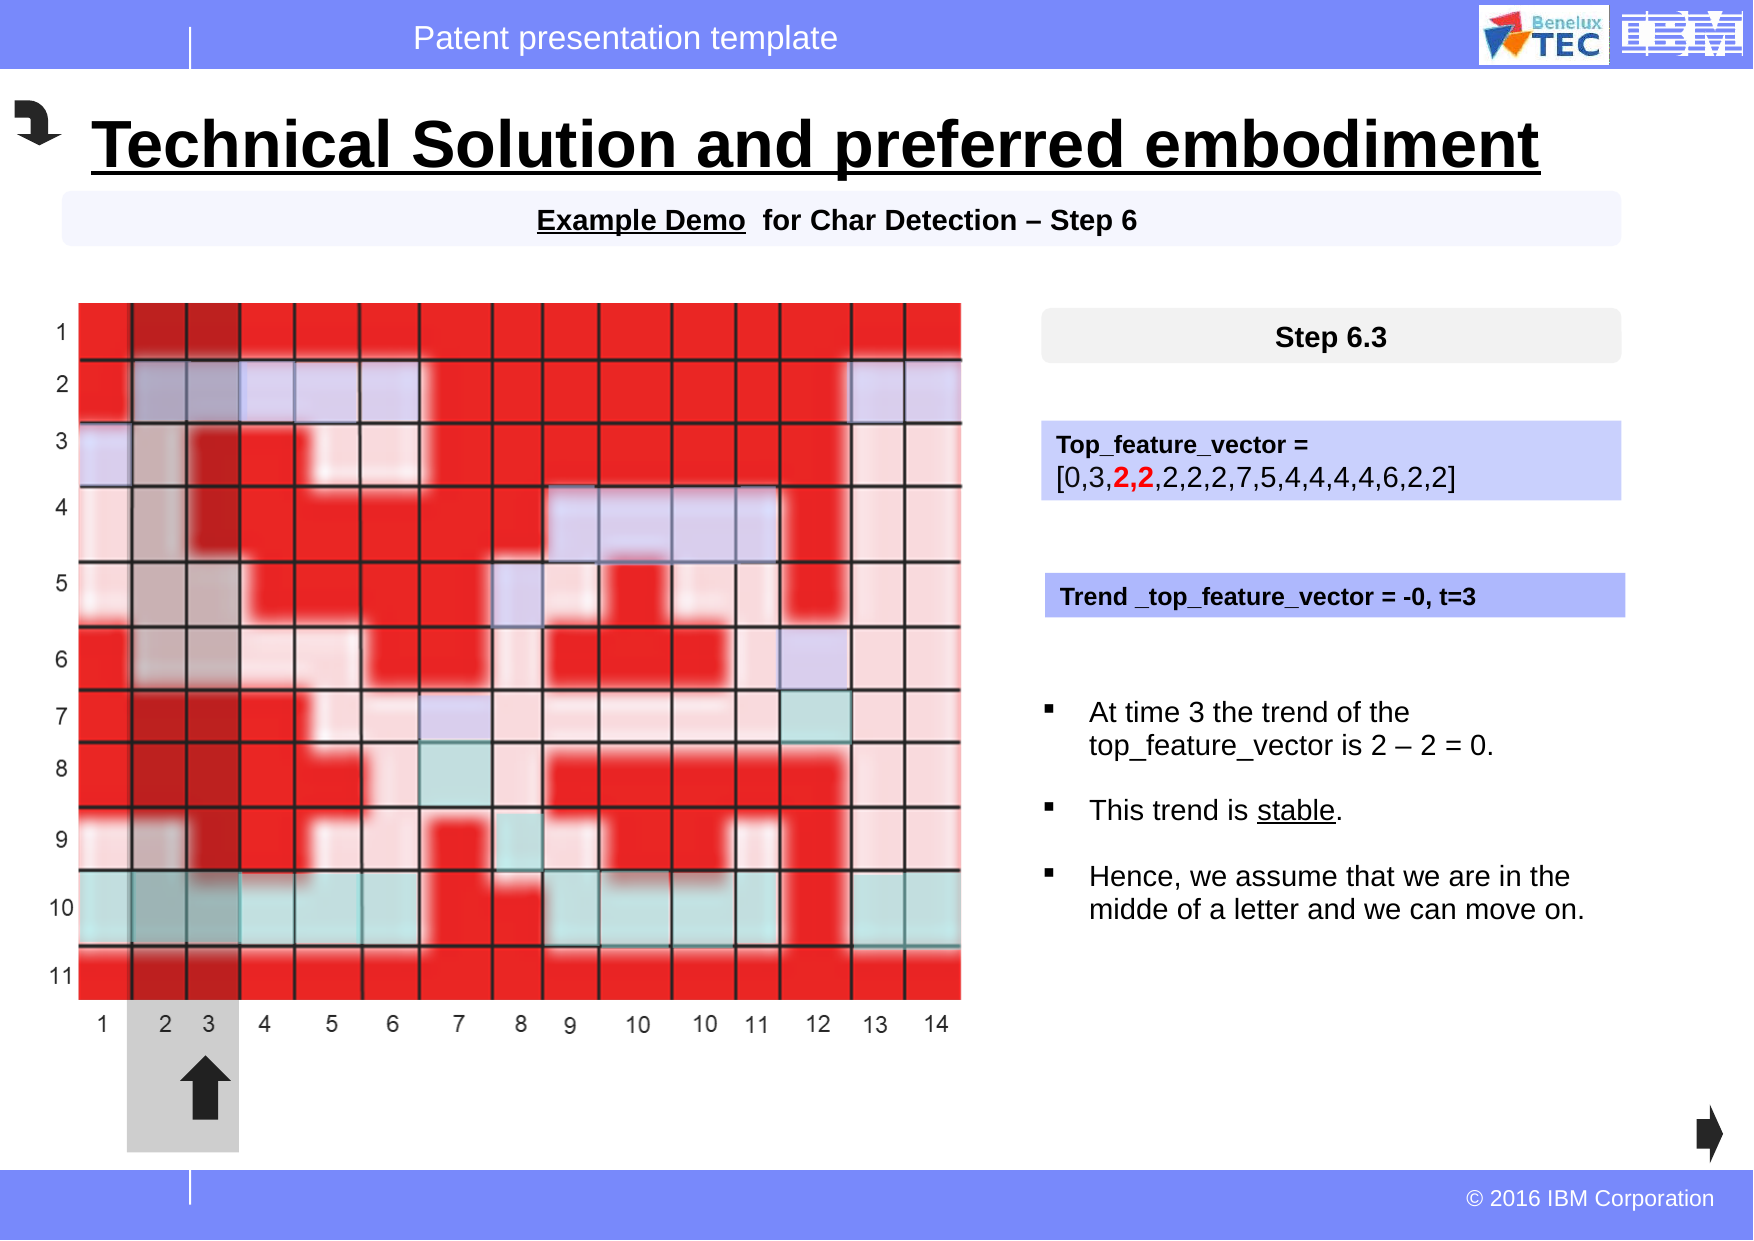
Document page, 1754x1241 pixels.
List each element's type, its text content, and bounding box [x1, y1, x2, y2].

picture [33, 303, 972, 1053]
text_box [1696, 1104, 1724, 1164]
text_box Trend _top_feature_vector = -0, t=3 [1045, 572, 1626, 618]
text_box Example Demo for Char Detection – Step 6 [61, 190, 1622, 247]
text_box Top_feature_vector = [0,3,2,2,2,2,2,7,5,4,4,4,4,6,2,2] [1041, 420, 1622, 501]
text_box Step 6.3 [1041, 307, 1622, 364]
table_header At time 3 the trend of the top_feature_vector is 2 – 2 = 0. This trend is stable. Hence, we assume that we are in the midde of a letter and we can move on. [1042, 685, 1621, 1034]
text_box [14, 100, 62, 146]
picture [1479, 5, 1610, 65]
title Technical Solution and preferred embodiment [73, 100, 1656, 191]
text_box [126, 1061, 239, 1153]
